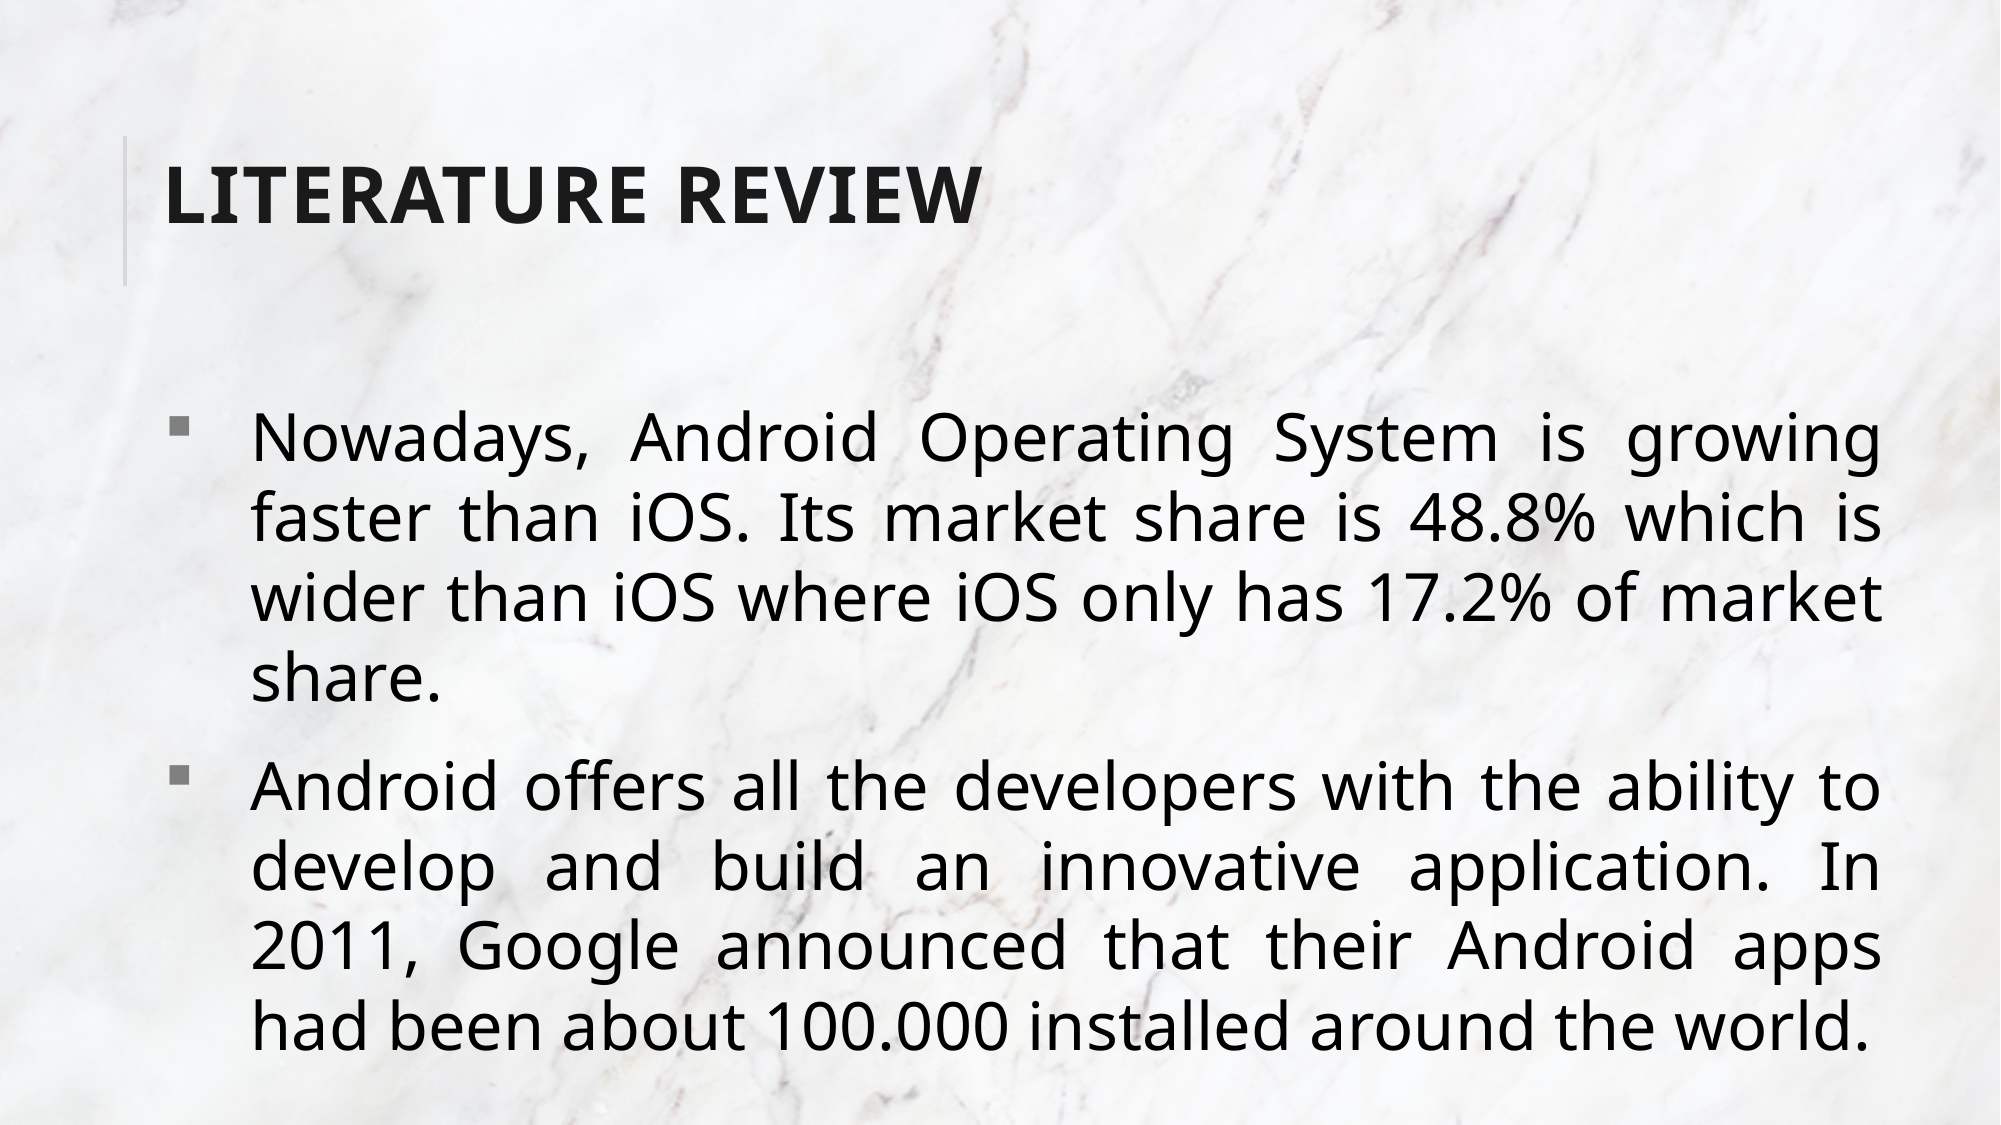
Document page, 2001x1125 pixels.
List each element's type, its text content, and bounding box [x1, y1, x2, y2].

list Nowadays, Android Operating System is growing faster than iOS. Its market share is 48.8% which is wider than iOS where iOS only has 17.2% of market share. Android offers all the developers with the ability to develop and build an innovative application. In 2011, Google announced that their Android apps had been about 100.000 installed around the world. [147, 386, 1893, 834]
title Literature review [147, 155, 1743, 246]
